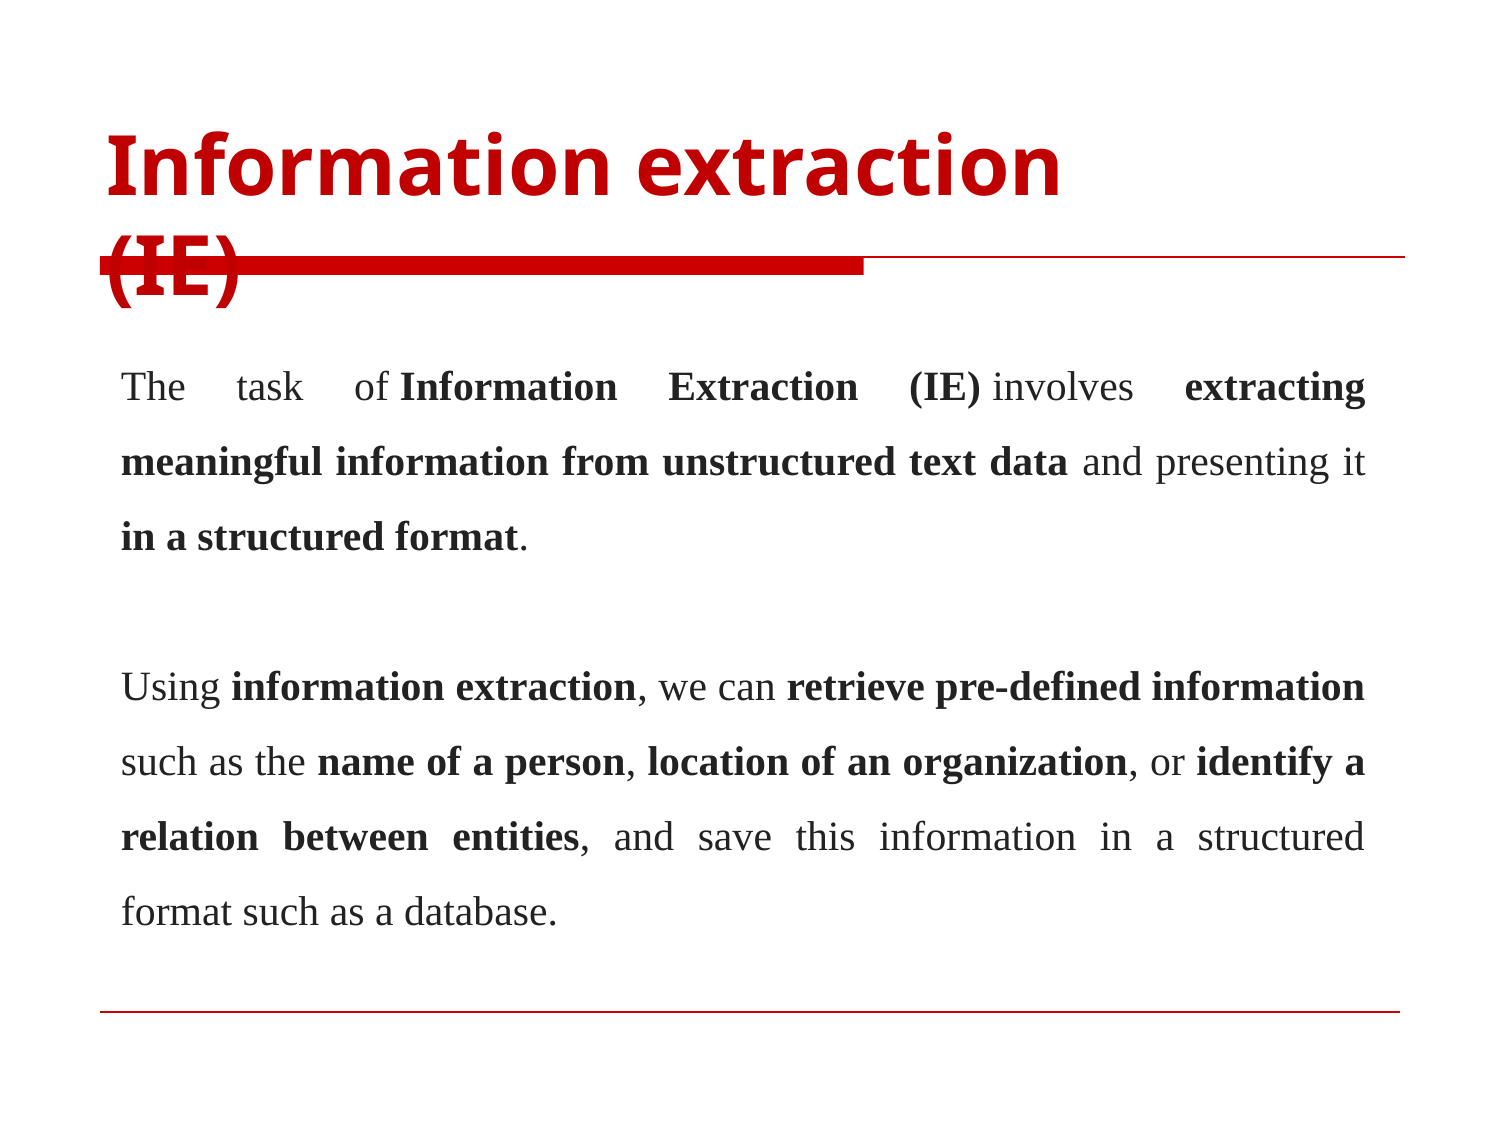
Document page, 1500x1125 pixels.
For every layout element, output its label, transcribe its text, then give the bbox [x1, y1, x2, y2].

title Information extraction (IE) [105, 112, 1175, 214]
text_box The task of Information Extraction (IE) involves extracting meaningful information from unstructured text data and presenting it in a structured format. Using information extraction, we can retrieve pre-defined information such as the name of a person, location of an organization, or identify a relation between entities, and save this information in a structured format such as a database. [105, 326, 1381, 942]
text_box [124, 282, 1400, 358]
